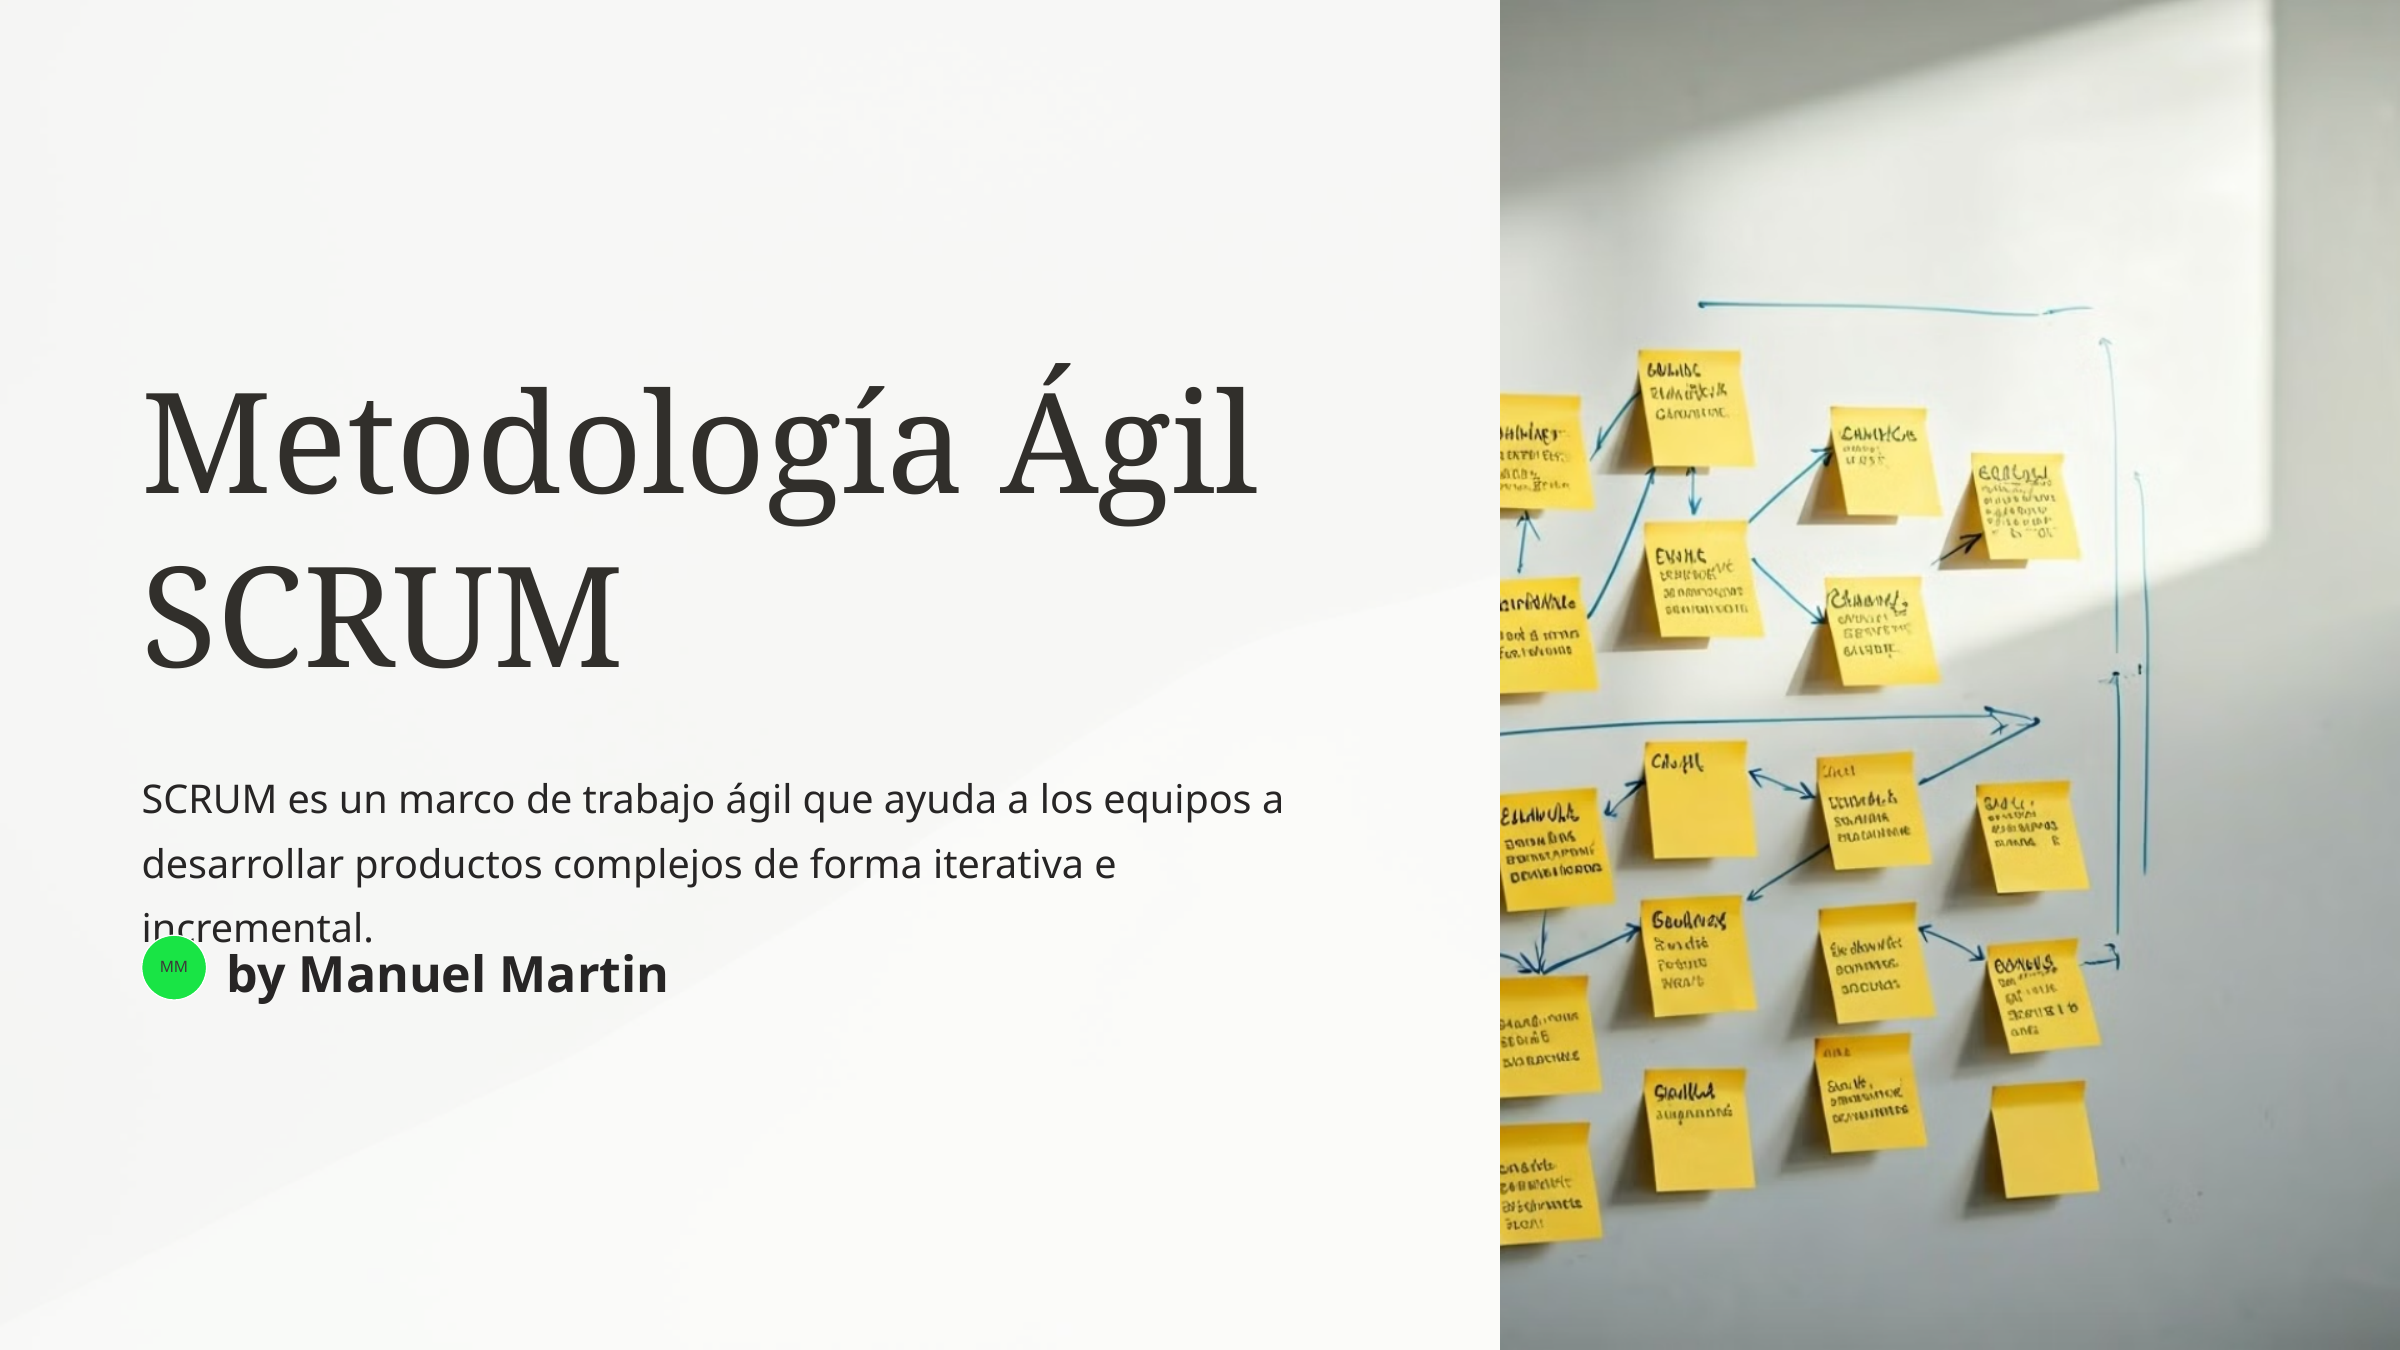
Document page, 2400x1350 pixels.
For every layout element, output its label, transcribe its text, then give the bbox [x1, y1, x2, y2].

text_box MM [159, 959, 189, 976]
text_box by Manuel Martin [226, 932, 630, 1003]
text_box Metodología Ágil SCRUM [141, 346, 1359, 697]
text_box SCRUM es un marco de trabajo ágil que ayuda a los equipos a desarrollar productos complejos de forma iterativa e incremental. [141, 757, 1359, 887]
picture [1499, 0, 2400, 1350]
text_box [141, 935, 207, 1000]
